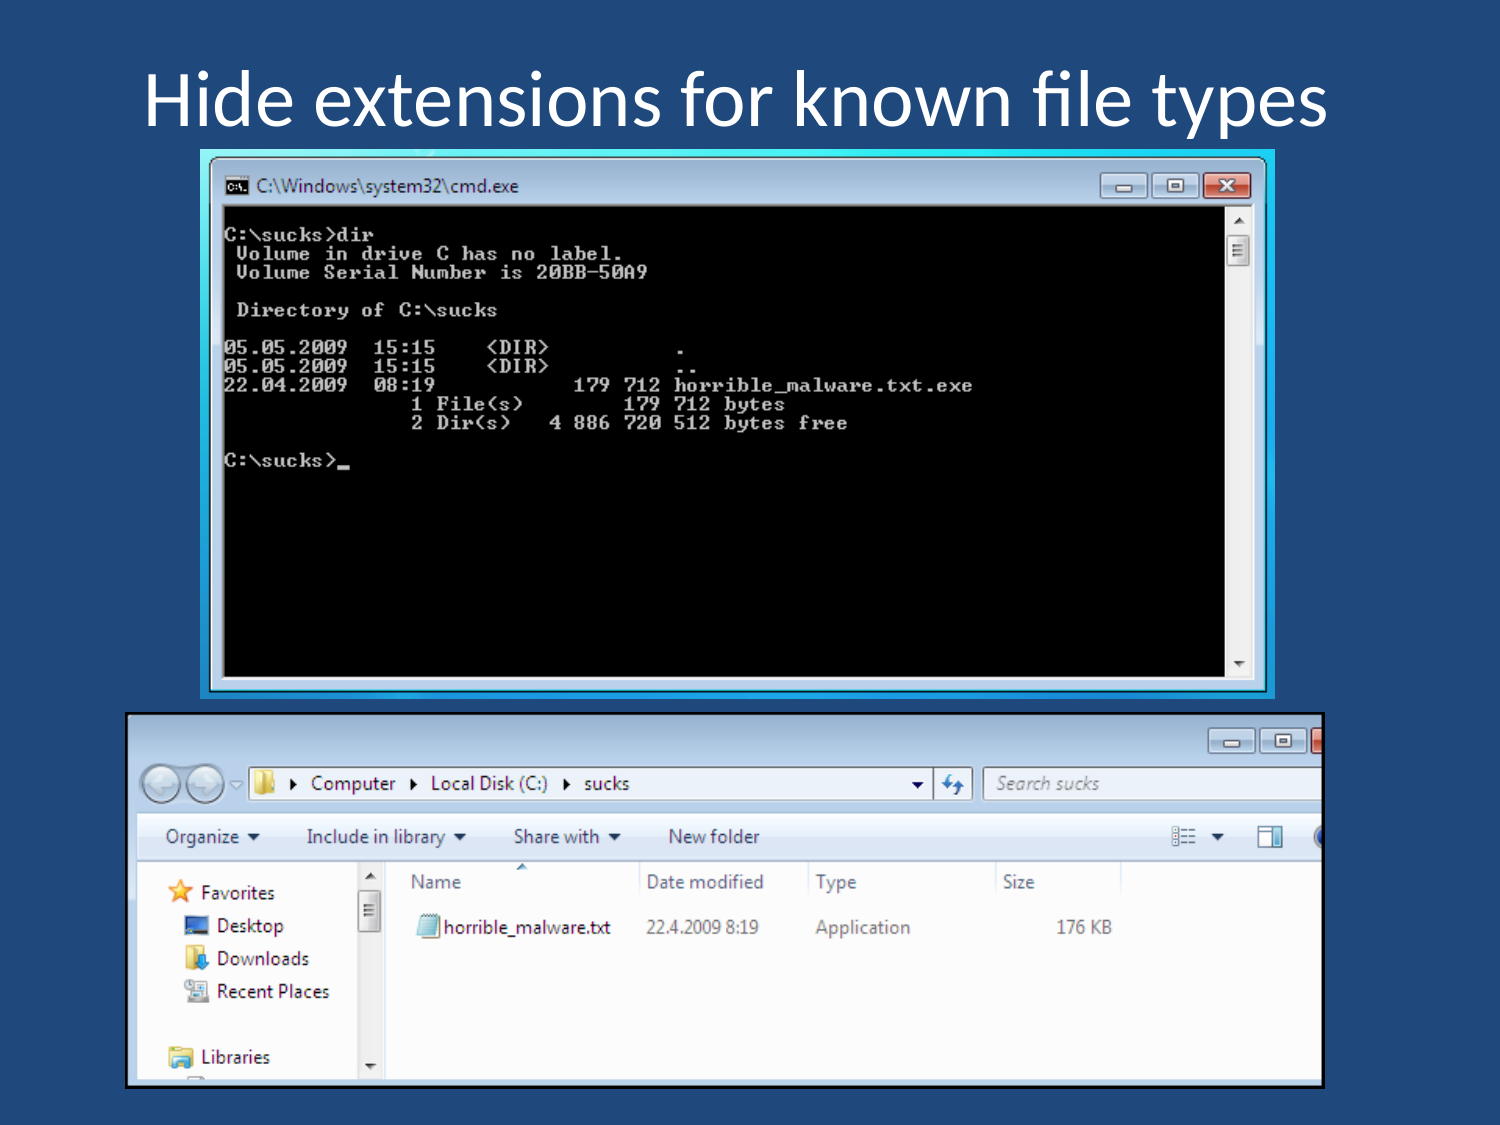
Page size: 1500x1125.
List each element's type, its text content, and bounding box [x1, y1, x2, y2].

picture [124, 712, 1326, 1090]
picture [199, 149, 1276, 699]
title Hide extensions for known file types [62, 0, 1413, 188]
